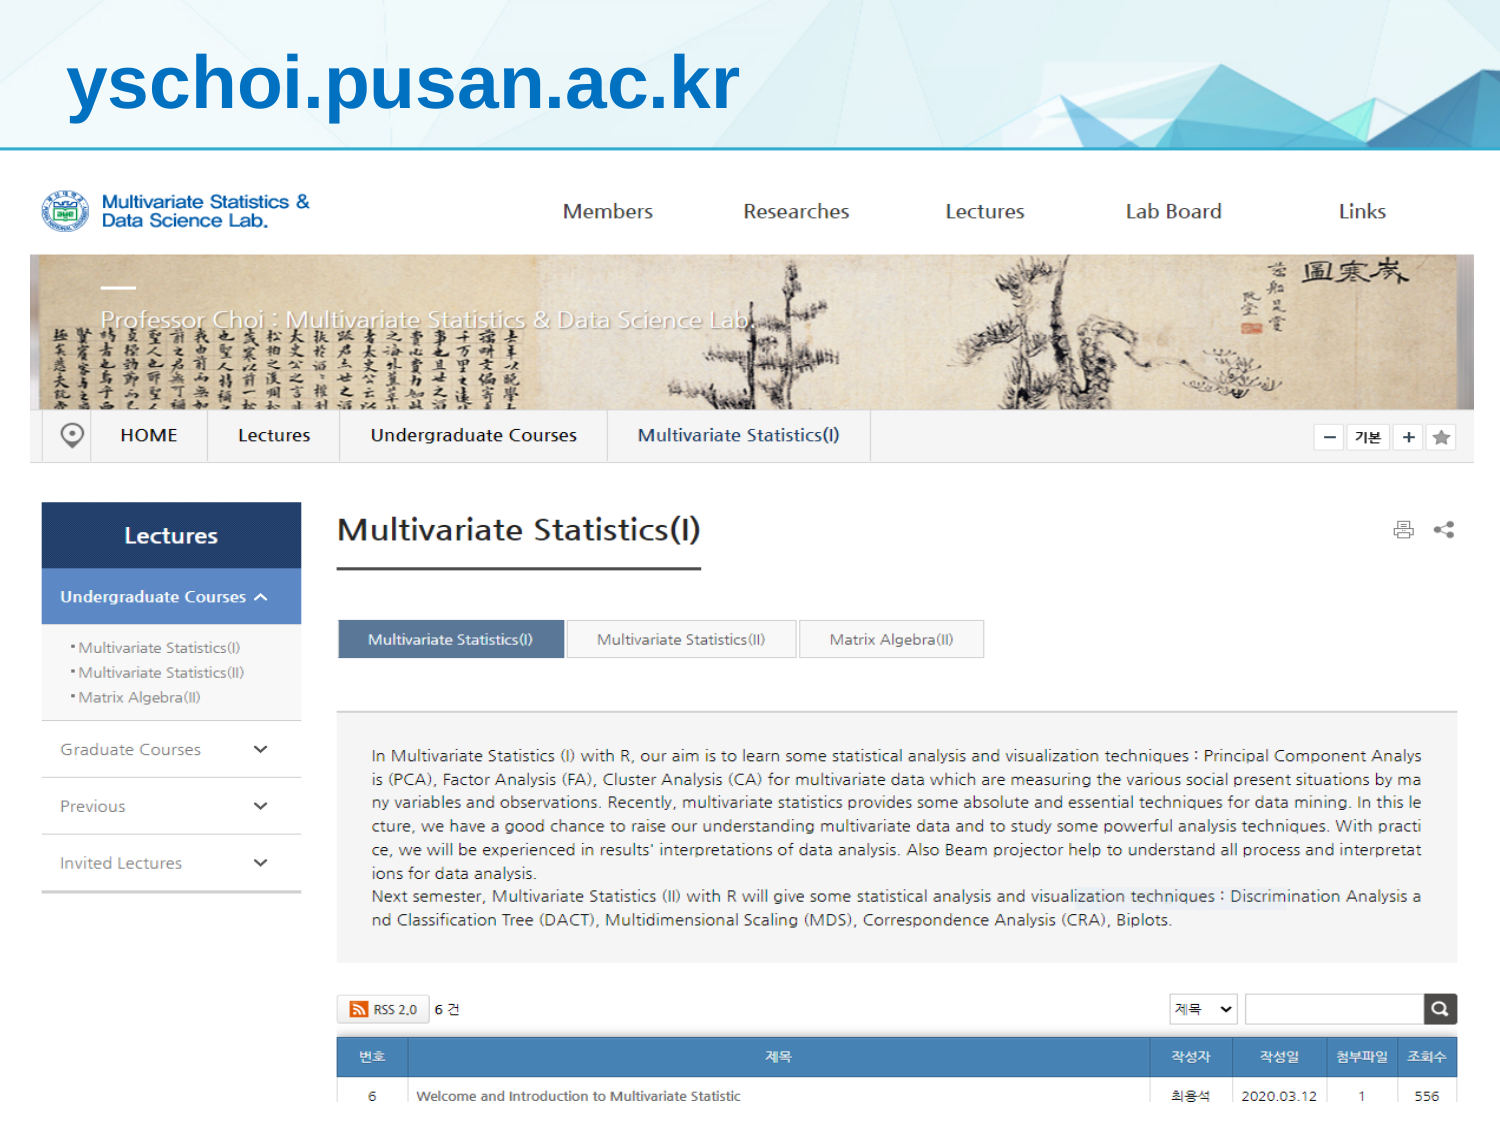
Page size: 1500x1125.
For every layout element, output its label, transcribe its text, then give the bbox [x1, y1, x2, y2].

picture [0, 0, 1500, 1125]
text_box yschoi.pusan.ac.kr [51, 23, 1402, 127]
